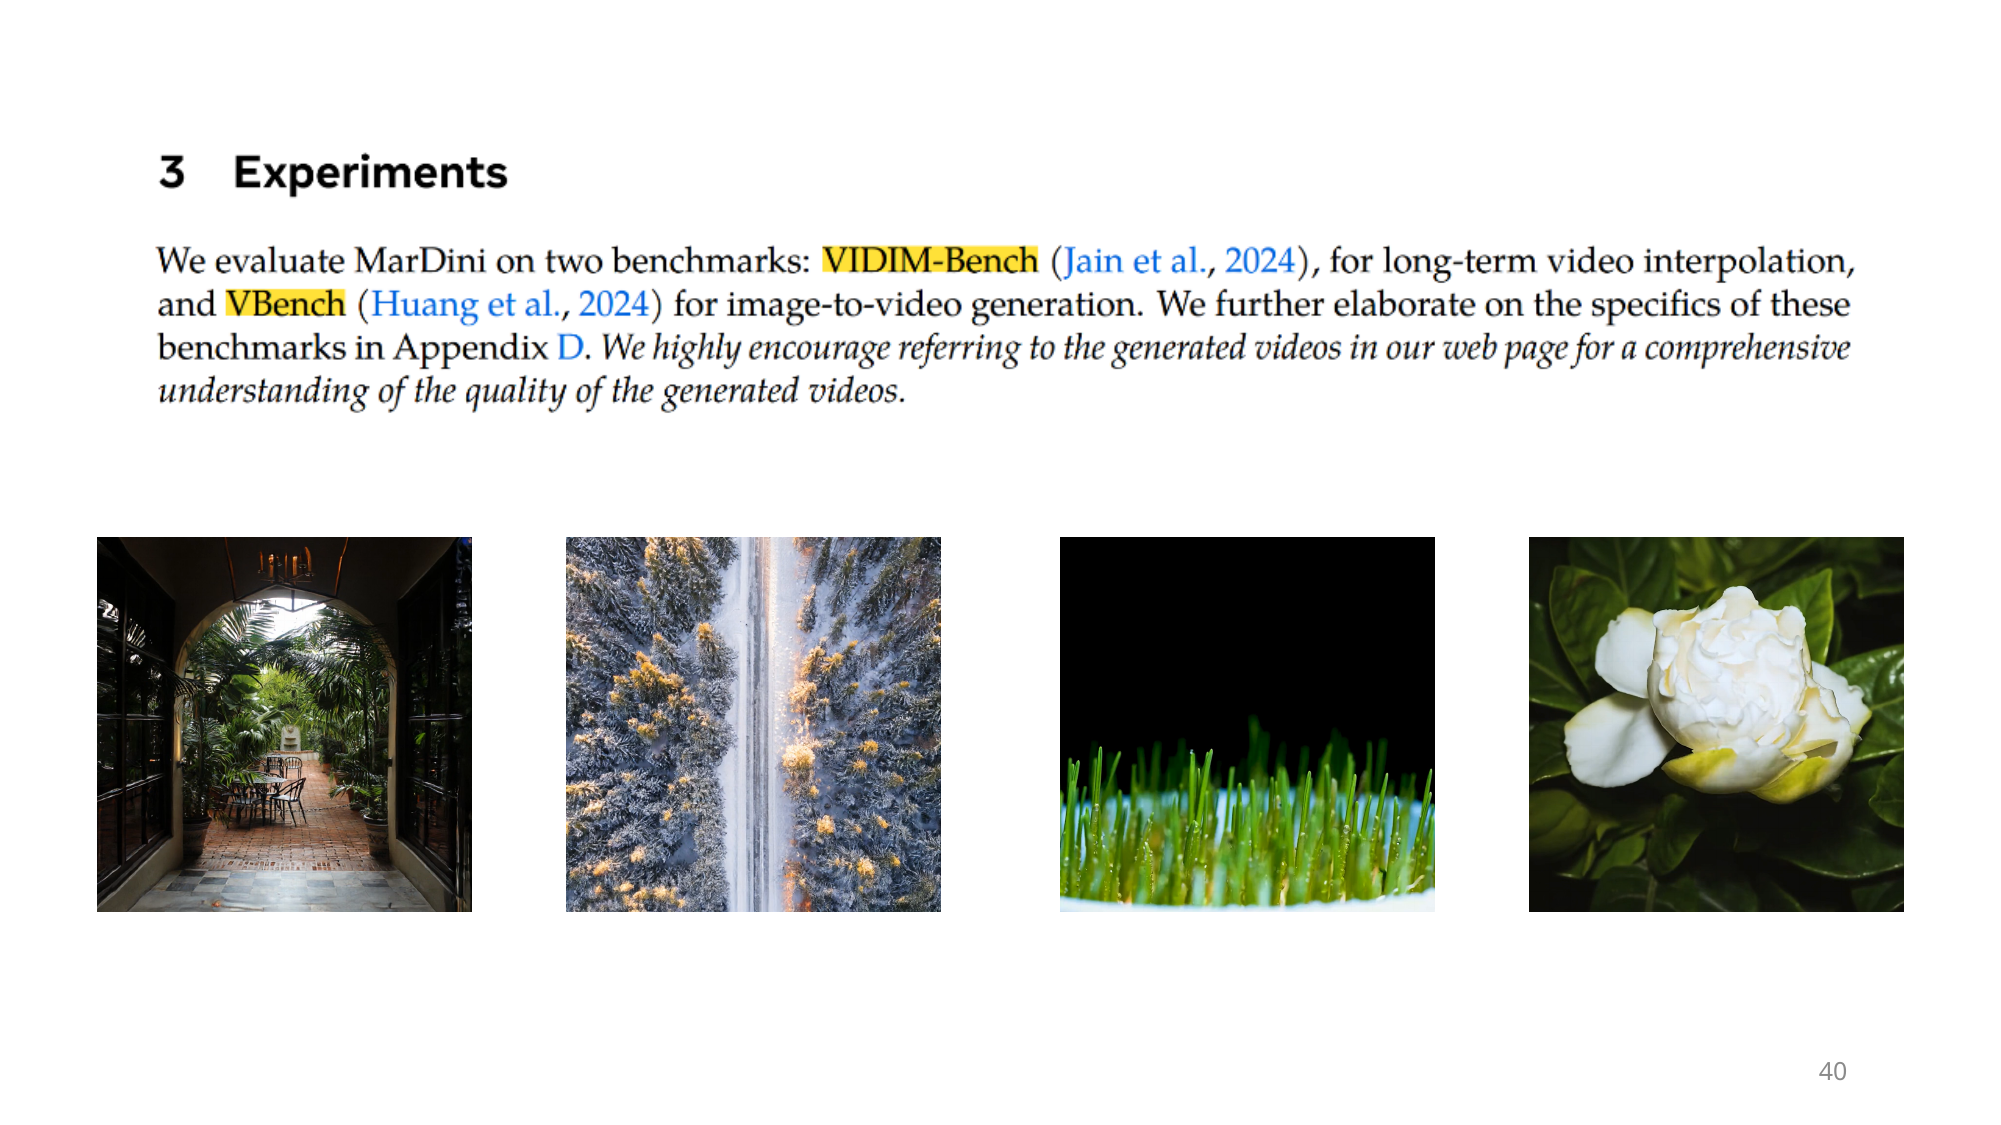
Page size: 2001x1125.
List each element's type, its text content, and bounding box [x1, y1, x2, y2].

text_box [1528, 536, 1905, 913]
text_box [96, 536, 473, 913]
picture [137, 128, 1863, 424]
slide_number 40 [1412, 1042, 1863, 1103]
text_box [566, 536, 942, 913]
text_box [1059, 536, 1436, 913]
